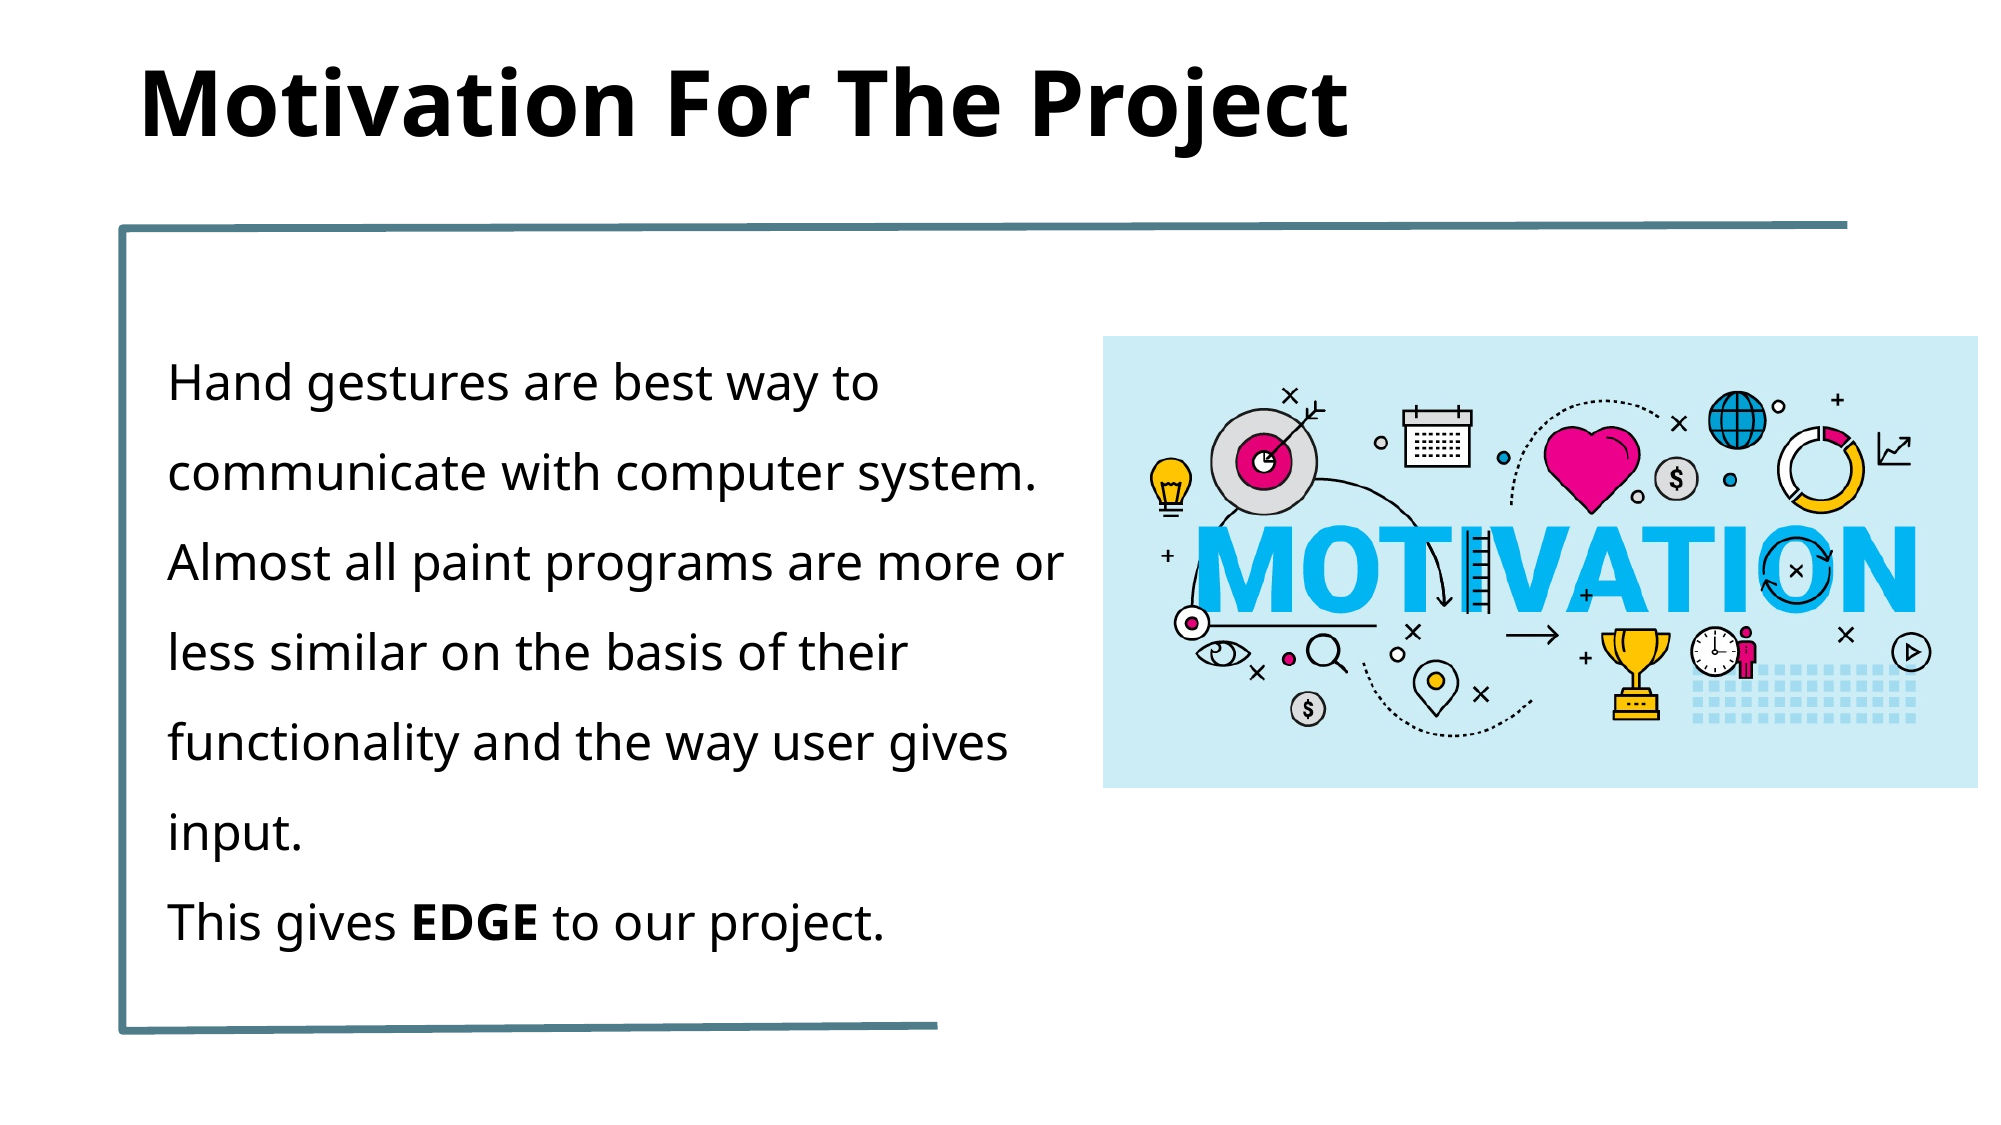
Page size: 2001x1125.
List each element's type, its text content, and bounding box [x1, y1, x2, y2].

text_box [122, 224, 1848, 1031]
picture [1103, 336, 1979, 789]
text_box Hand gestures are best way to communicate with computer system. Almost all paint programs are more or less similar on the basis of their functionality and the way user gives input. This gives EDGE to our project. [152, 313, 1157, 958]
text_box Motivation For The Project [122, 47, 2000, 166]
